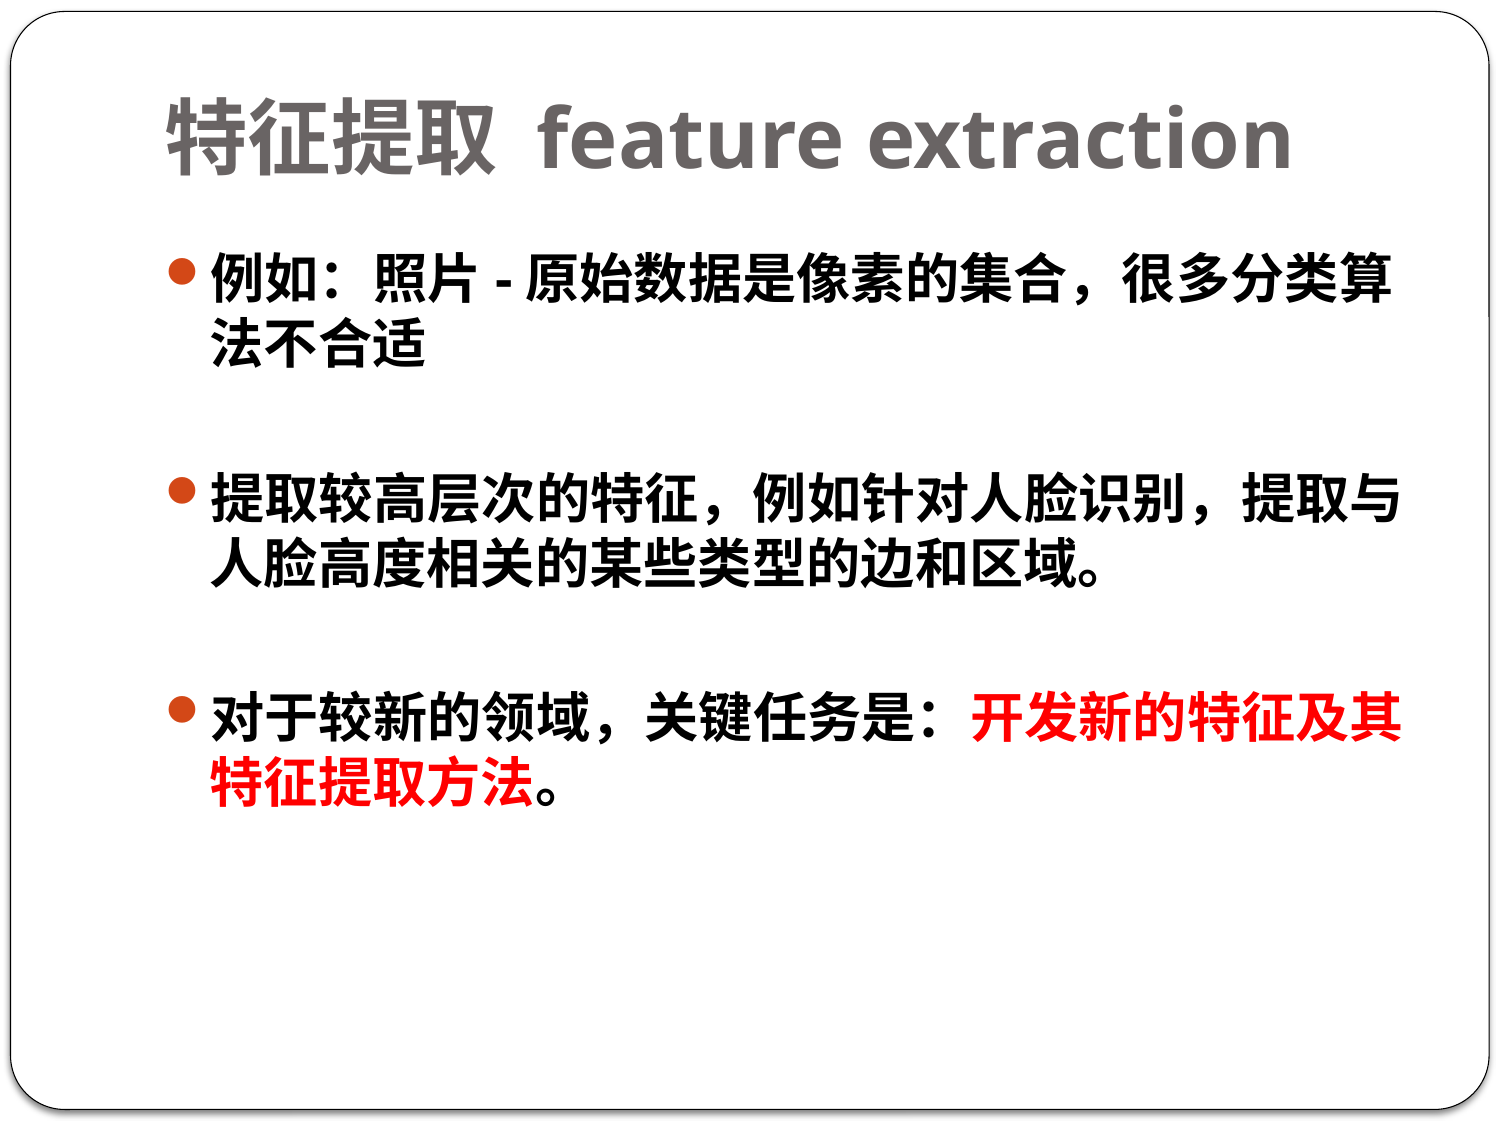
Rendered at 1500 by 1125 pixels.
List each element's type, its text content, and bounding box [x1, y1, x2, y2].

title 特征提取 feature extraction [150, 45, 1425, 233]
list 例如：照片-原始数据是像素的集合，很多分类算法不合适 提取较高层次的特征，例如针对人脸识别，提取与人脸高度相关的某些类型的边和区域。 对于较新的领域，关键任务是：开发新的特征及其特征提取方法。 [150, 237, 1425, 988]
